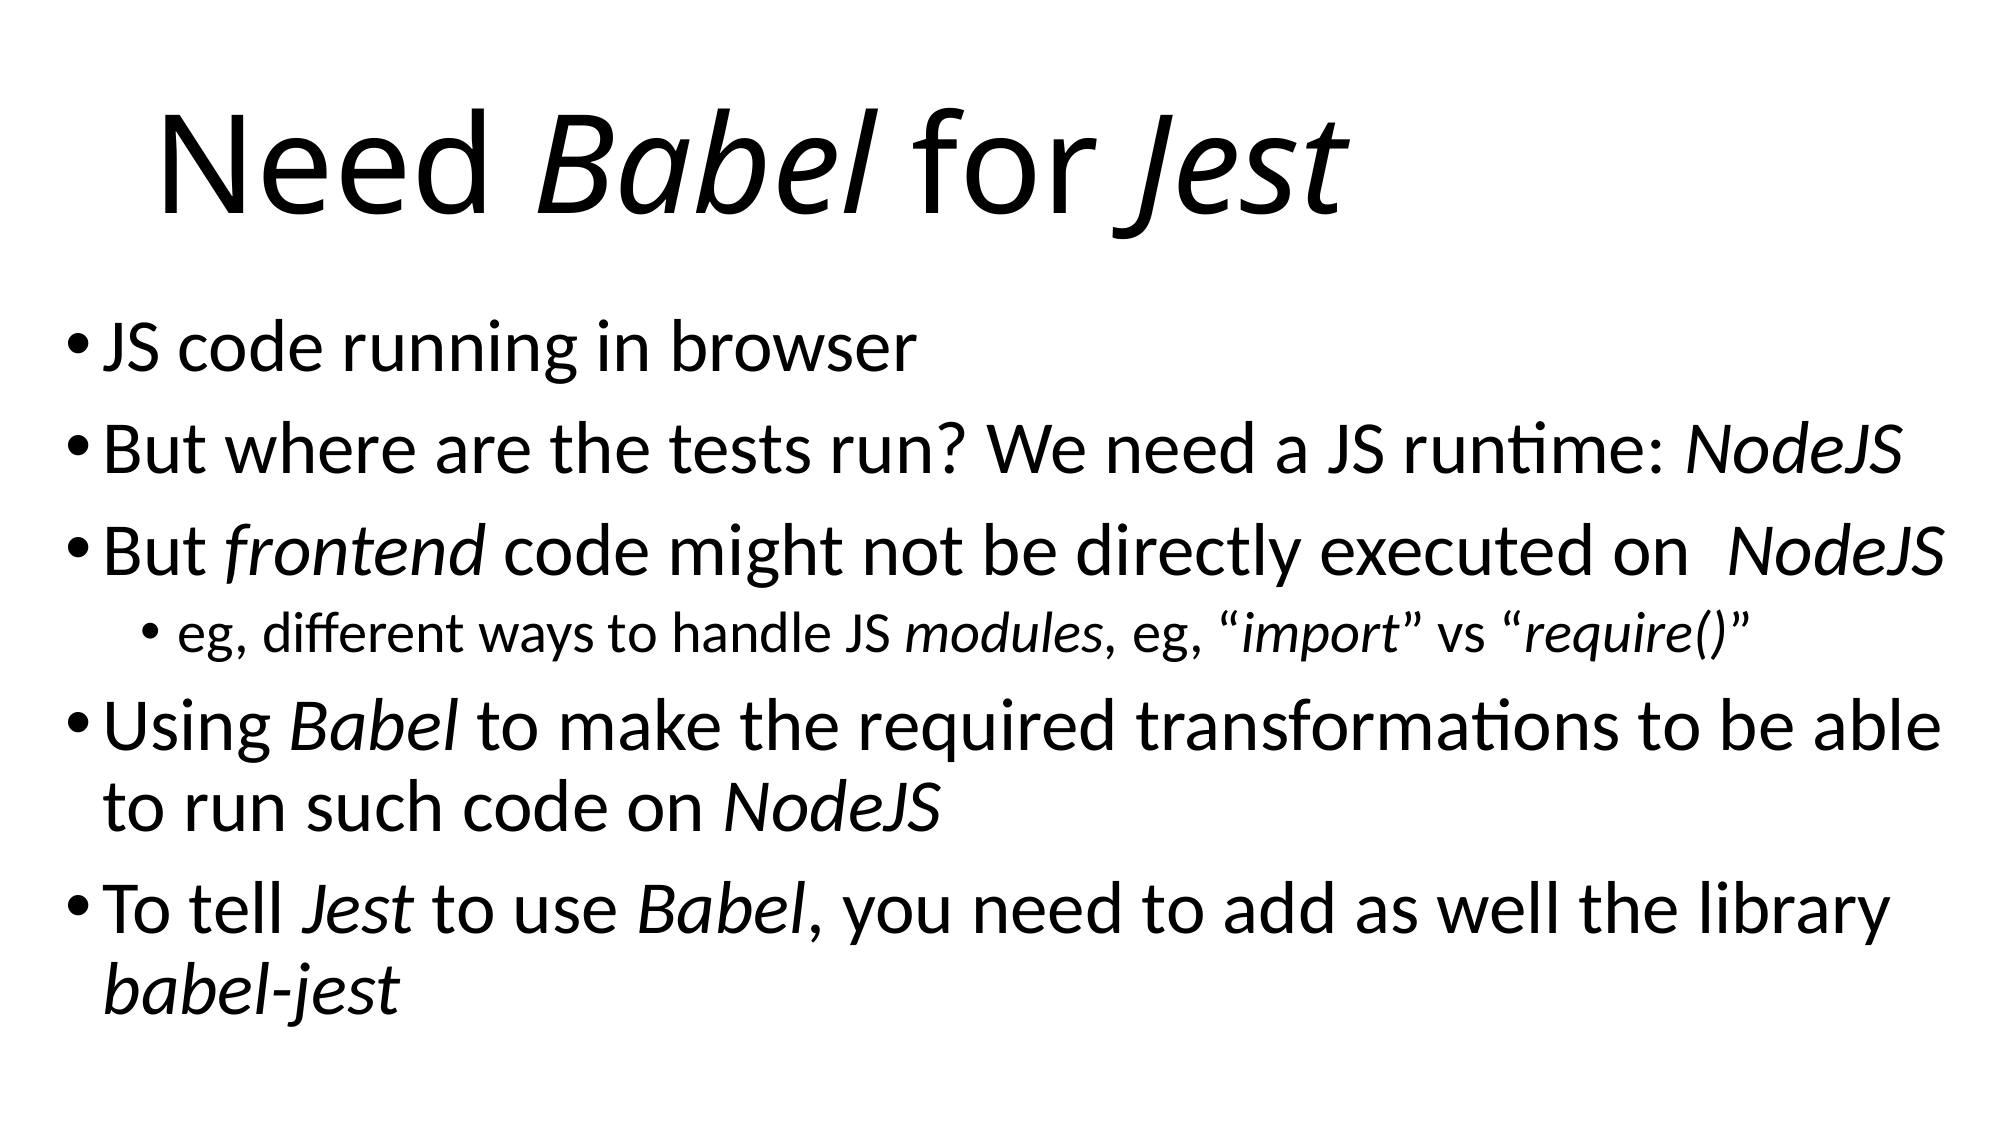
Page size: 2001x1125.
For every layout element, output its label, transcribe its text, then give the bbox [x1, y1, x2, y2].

title Need Babel for Jest [137, 59, 1863, 278]
list JS code running in browser But where are the tests run? We need a JS runtime: NodeJS But frontend code might not be directly executed on NodeJS eg, different ways to handle JS modules, eg, “import” vs “require()” Using Babel to make the required transformations to be able to run such code on NodeJS To tell Jest to use Babel, you need to add as well the library babel-jest [50, 299, 1968, 1091]
